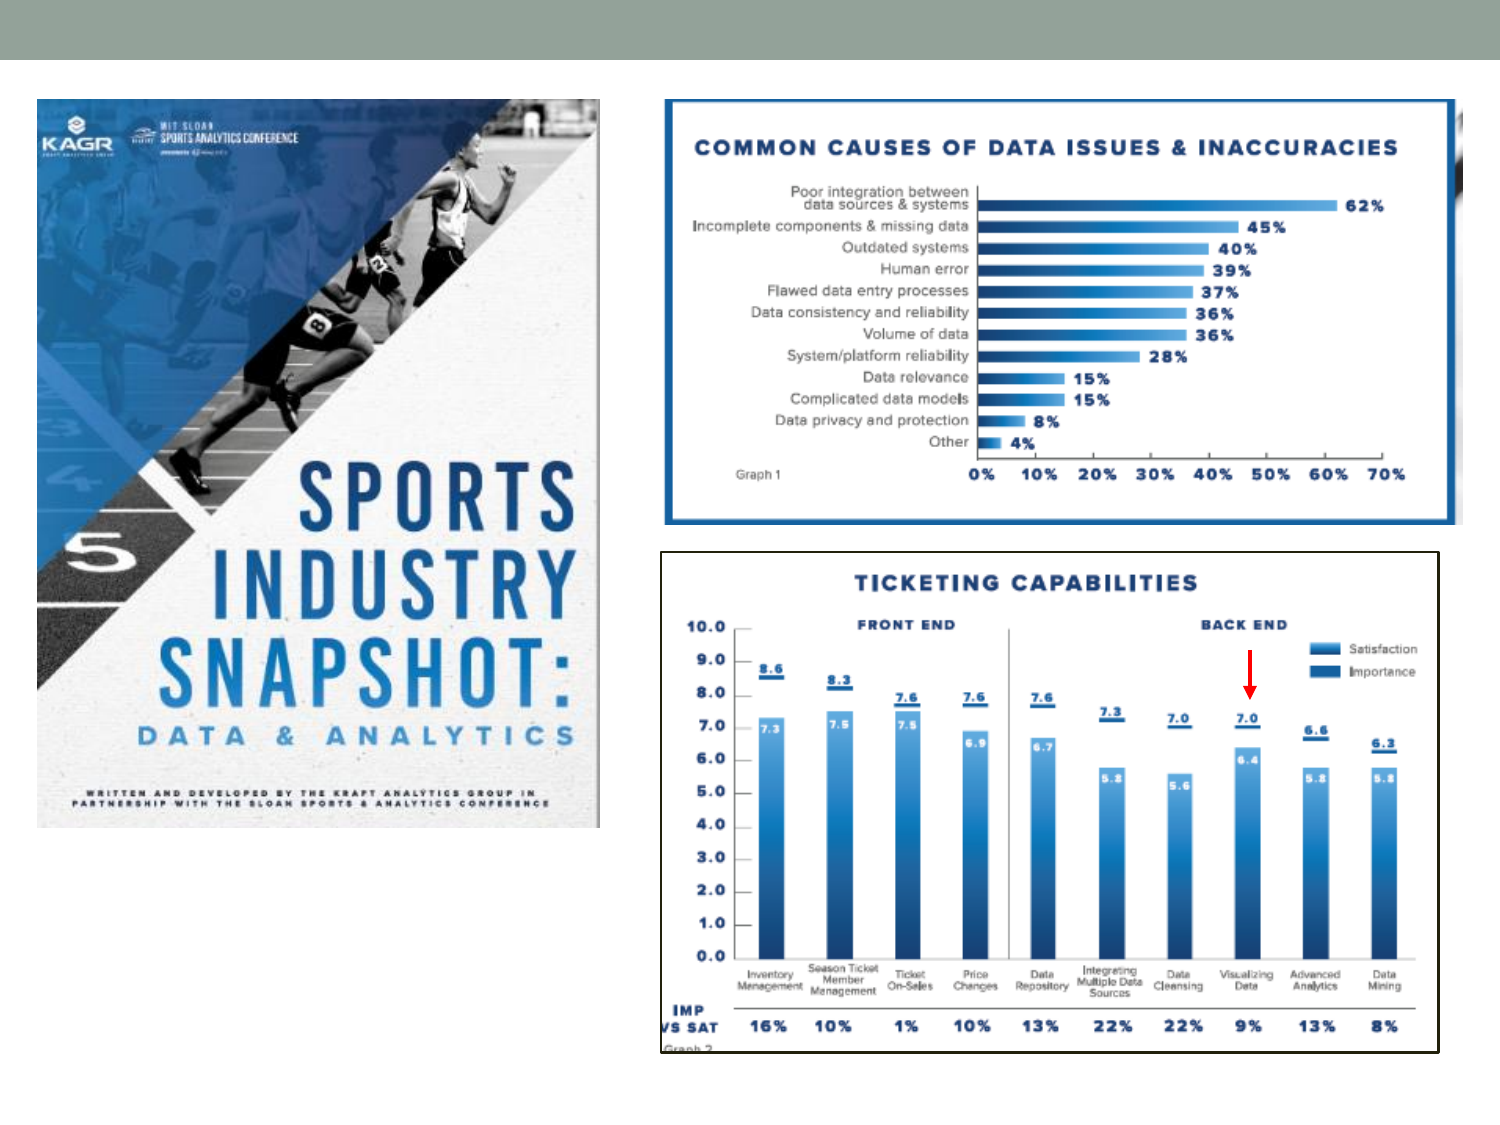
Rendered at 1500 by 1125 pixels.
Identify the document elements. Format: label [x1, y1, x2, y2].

picture [662, 552, 1438, 1052]
picture [37, 99, 601, 828]
picture [662, 99, 1463, 526]
